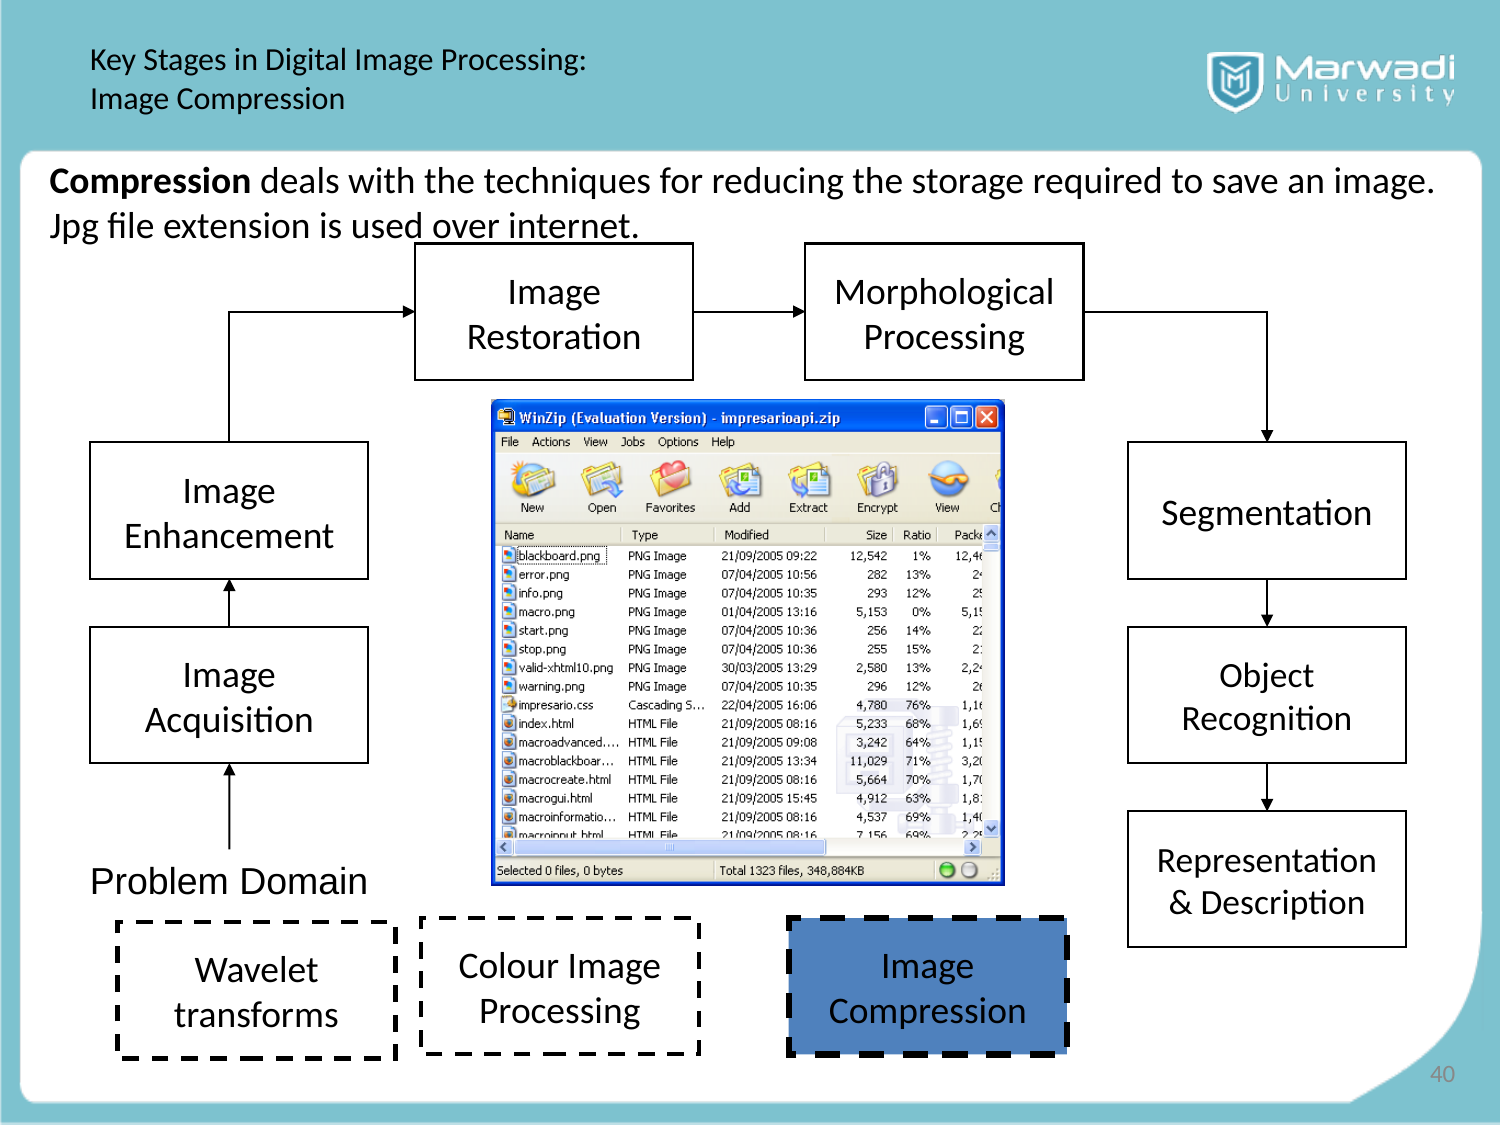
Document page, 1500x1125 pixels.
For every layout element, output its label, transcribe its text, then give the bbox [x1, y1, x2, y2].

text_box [256, 283, 388, 471]
text_box Representation & Description [1128, 811, 1407, 948]
text_box Morphological Processing [805, 254, 1084, 380]
text_box Image Acquisition [90, 626, 369, 763]
slide_number 40 [1120, 1042, 1471, 1103]
text_box Image Compression [788, 918, 1067, 1055]
text_box Object Recognition [1128, 626, 1407, 763]
title Key Stages in Digital Image Processing: Image Compression [75, 30, 1425, 124]
text_box Segmentation [1128, 442, 1407, 579]
text_box Colour Image Processing [420, 918, 699, 1055]
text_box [1083, 311, 1268, 443]
text_box Image Restoration [415, 254, 694, 380]
text_box Problem Domain [74, 849, 385, 910]
text_box Image Enhancement [90, 442, 369, 579]
text_box Compression deals with the techniques for reducing the storage required to save an image. Jpg file extension is used over internet. [34, 148, 1459, 254]
picture [0, 0, 1500, 1125]
text_box Wavelet transforms [117, 922, 396, 1059]
